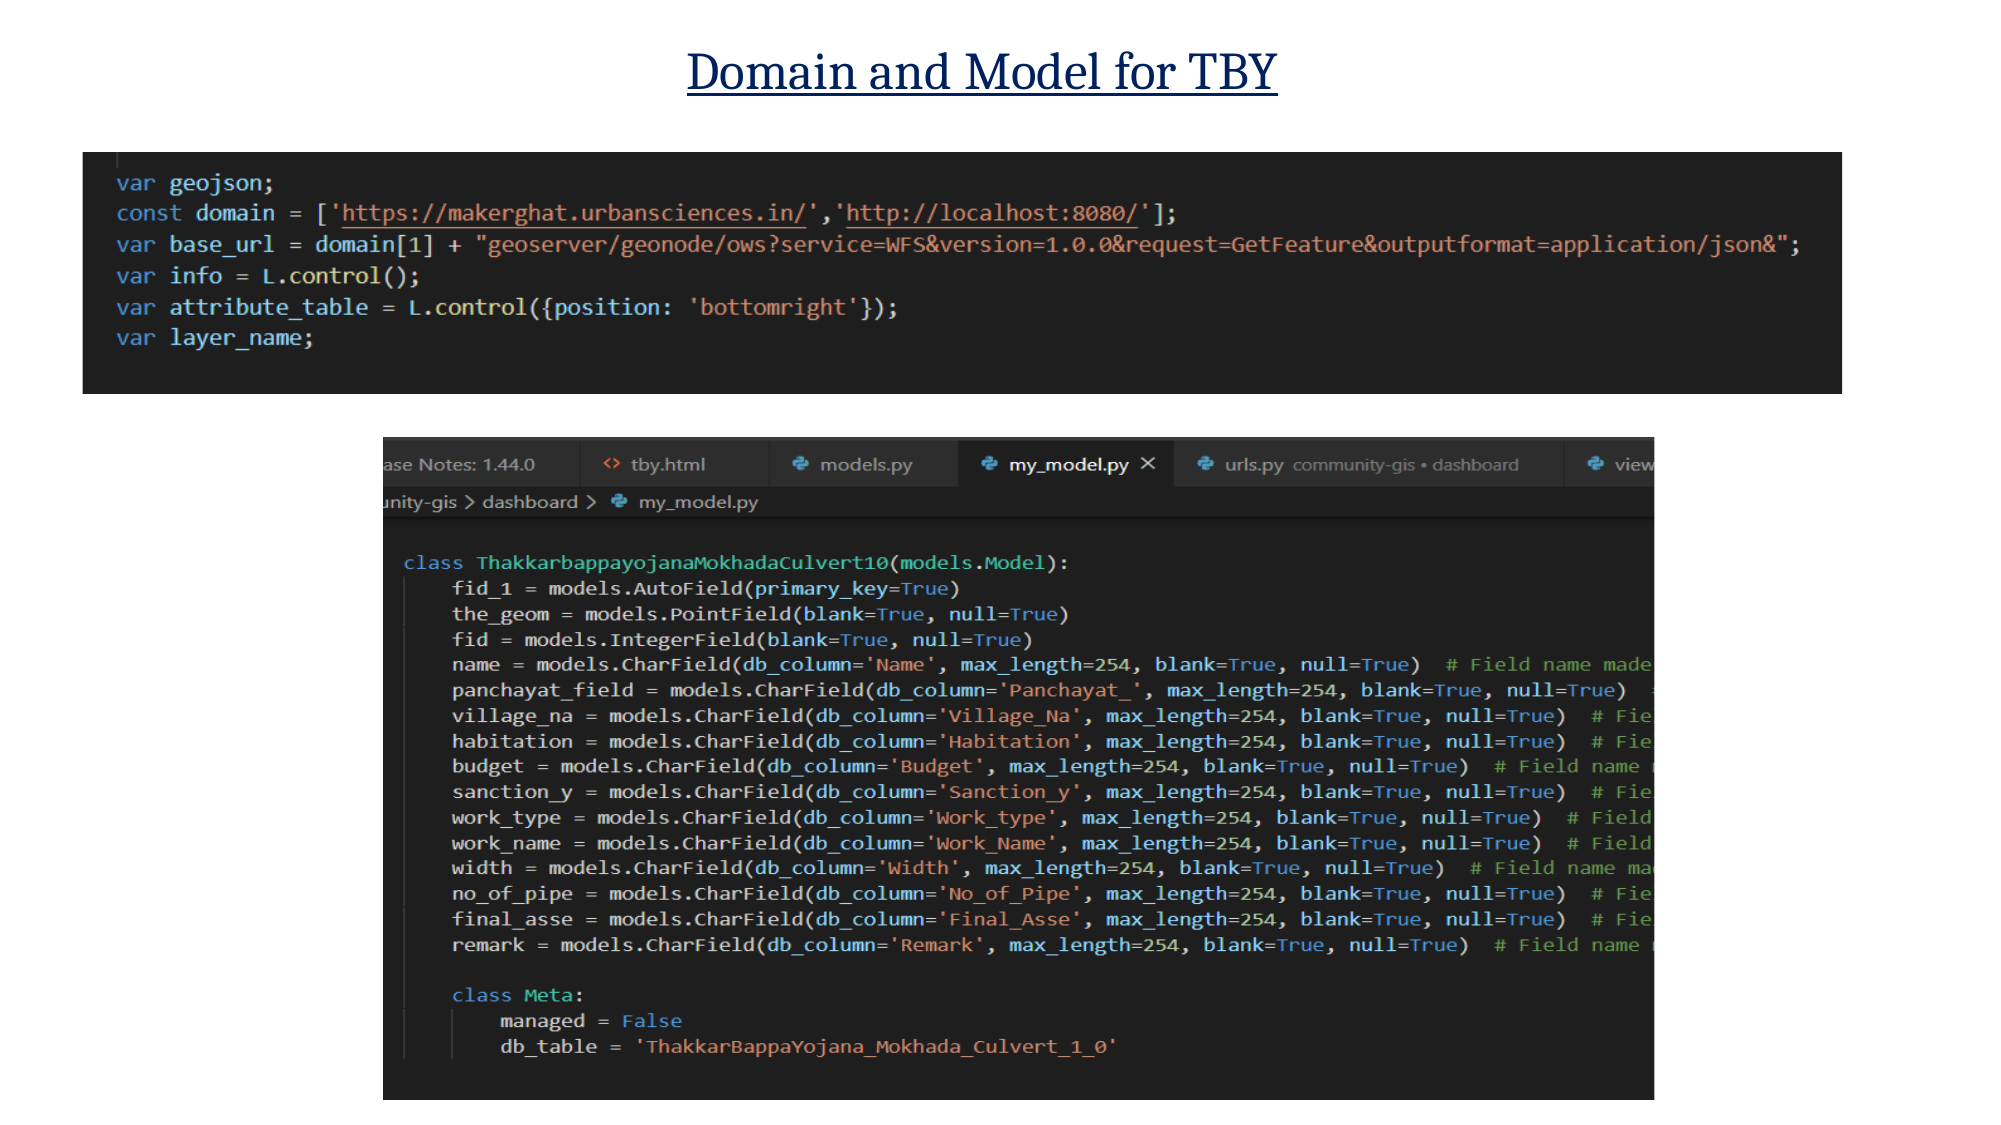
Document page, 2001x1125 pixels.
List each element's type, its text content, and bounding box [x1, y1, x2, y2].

title Domain and Model for TBY [164, 35, 1800, 109]
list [82, 152, 1843, 394]
picture [382, 437, 1655, 1100]
